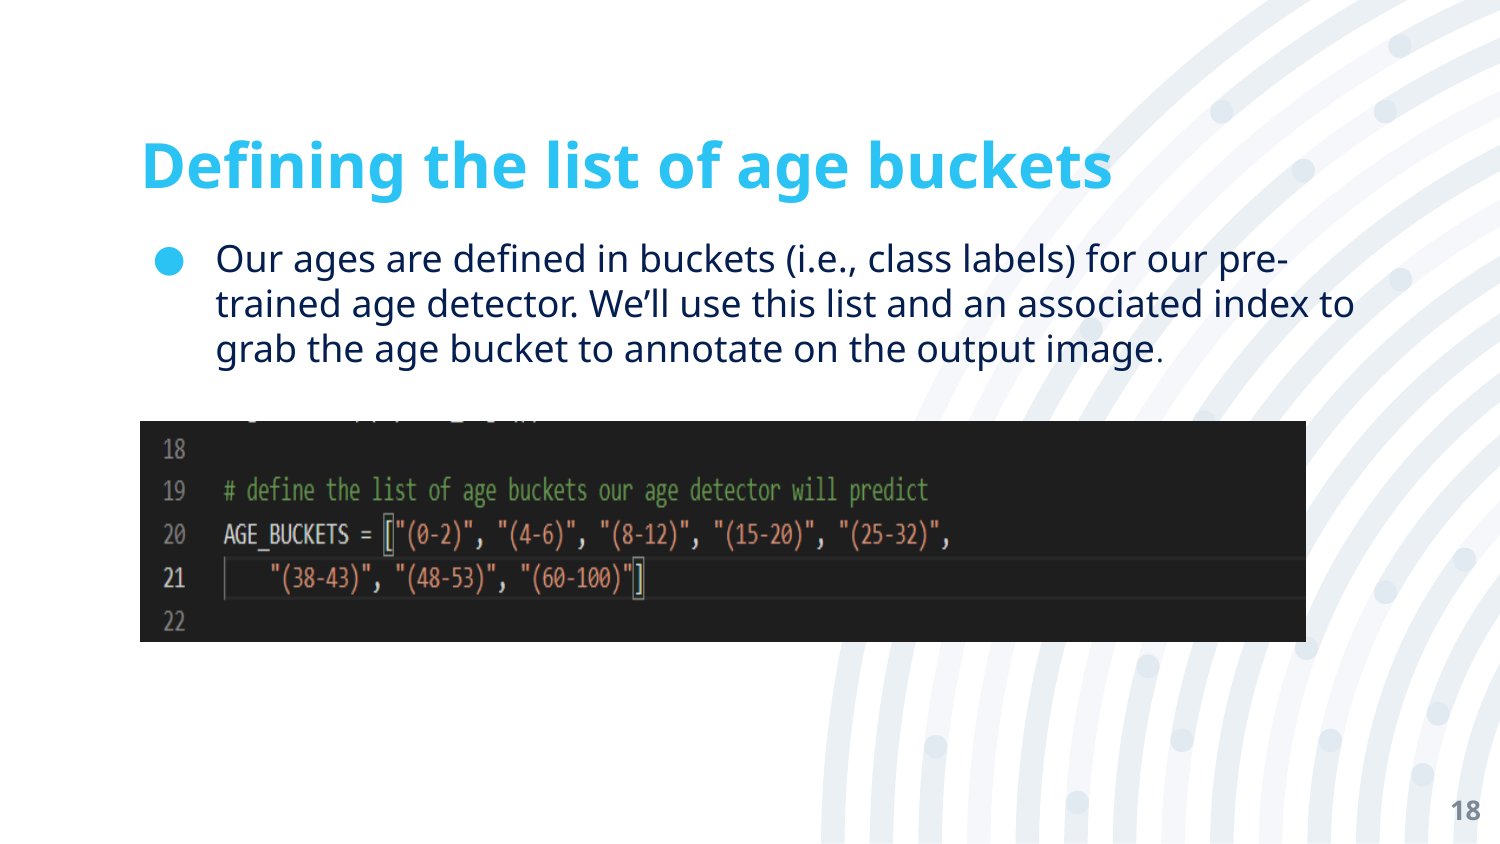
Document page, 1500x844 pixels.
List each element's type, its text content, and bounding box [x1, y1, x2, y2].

slide_number 18 [1391, 779, 1482, 844]
picture [140, 421, 1306, 642]
title Defining the list of age buckets [140, 137, 1360, 203]
list Our ages are defined in buckets (i.e., class labels) for our pre-trained age detector. We’ll use this list and an associated index to grab the age bucket to annotate on the output image. [140, 234, 1360, 733]
